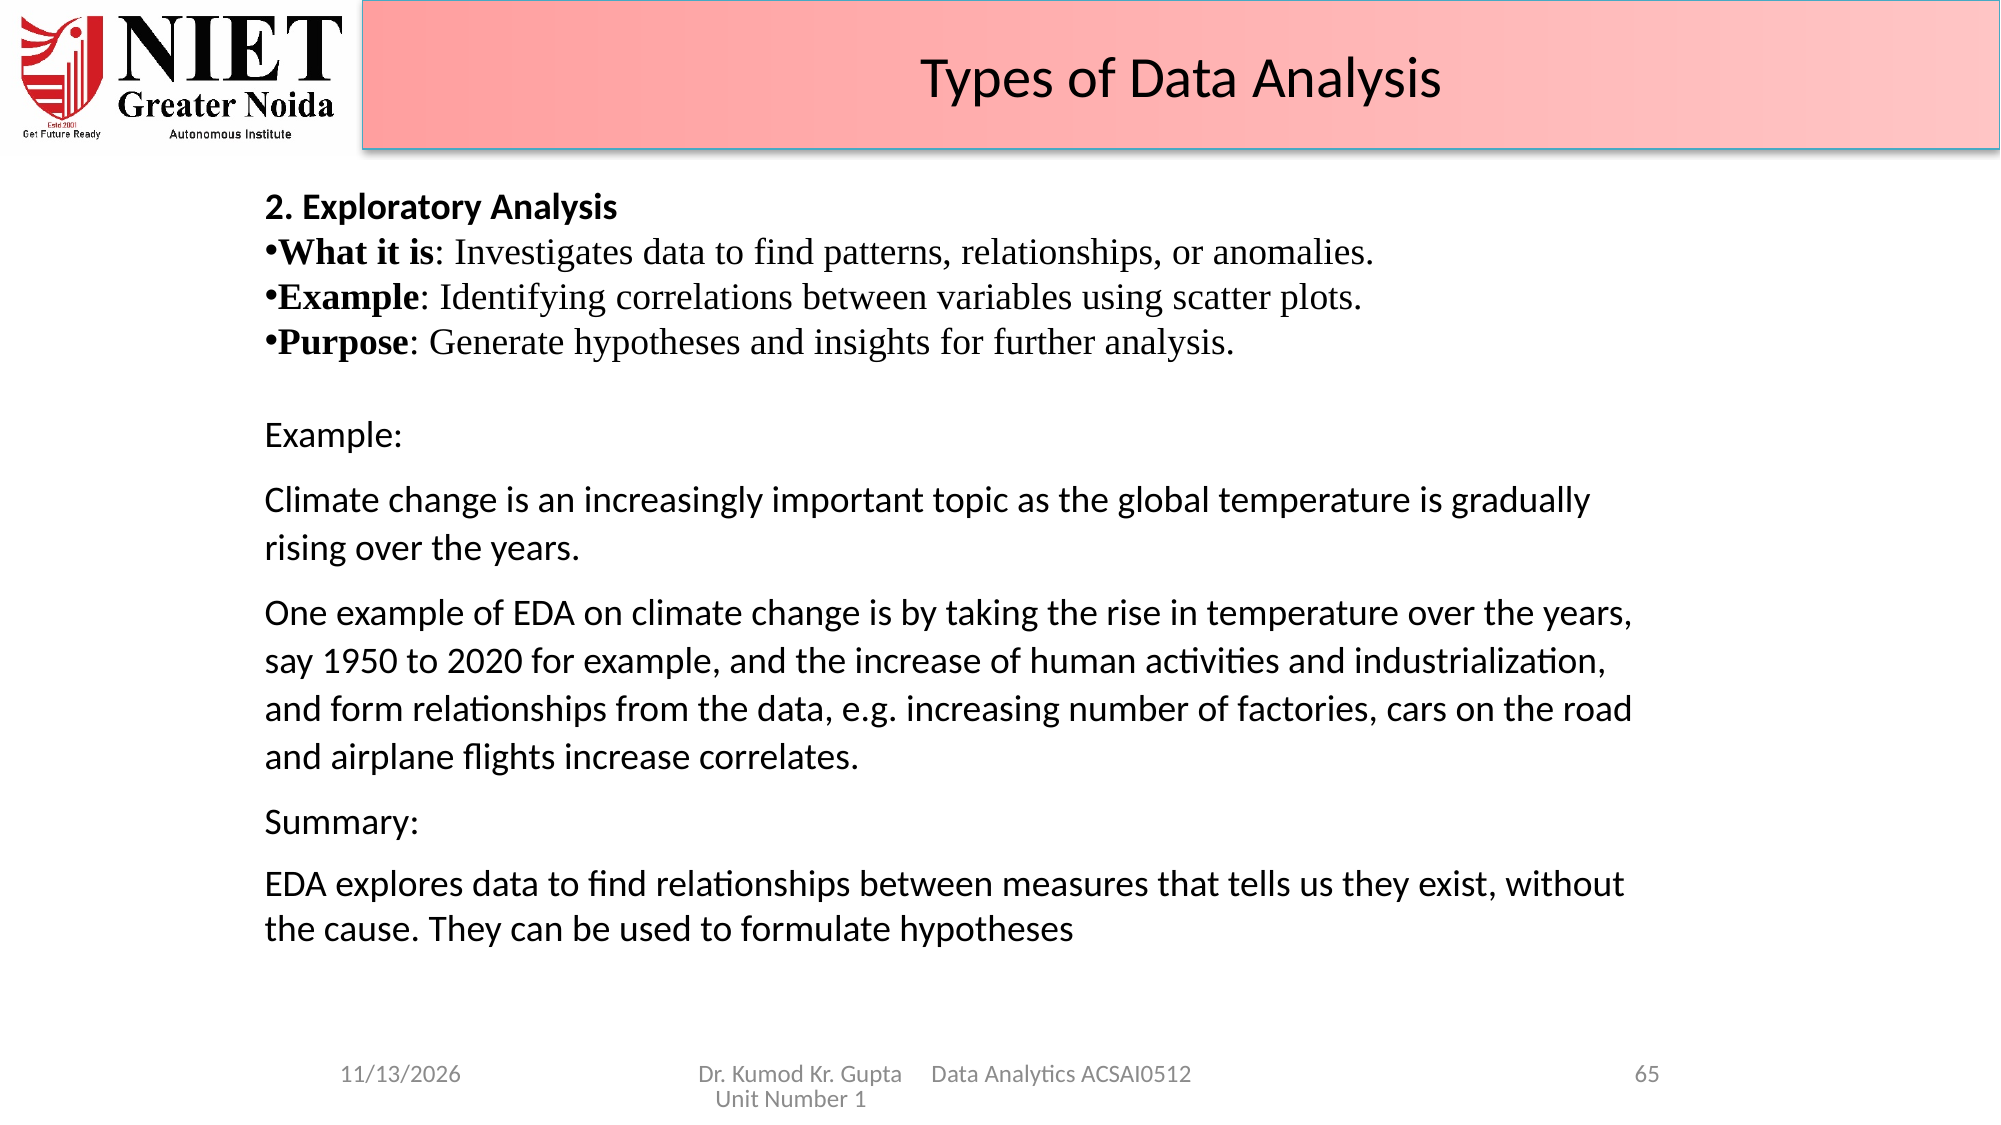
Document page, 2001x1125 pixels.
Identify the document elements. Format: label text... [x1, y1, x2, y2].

footer Dr. Kumod Kr. Gupta Data Analytics ACSAI0512 Unit Number 1 [683, 1042, 1317, 1103]
slide_number 65 [1325, 1042, 1675, 1103]
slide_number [324, 1042, 675, 1103]
text_box 2. Exploratory Analysis What it is: Investigates data to find patterns, relationships, or anomalies. Example: Identifying correlations between variables using scatter plots. Purpose: Generate hypotheses and insights for further analysis. [249, 174, 1563, 370]
text_box Types of Data Analysis [363, 0, 2000, 150]
text_box Example: Climate change is an increasingly important topic as the global temperature is gradually rising over the years. One example of EDA on climate change is by taking the rise in temperature over the years, say 1950 to 2020 for example, and the increase of human activities and industrialization, and form relationships from the data, e.g. increasing number of factories, cars on the road and airplane flights increase correlates. Summary: EDA explores data to find relationships between measures that tells us they exist, without the cause. They can be used to formulate hypotheses [249, 399, 1688, 956]
picture [0, 0, 363, 156]
